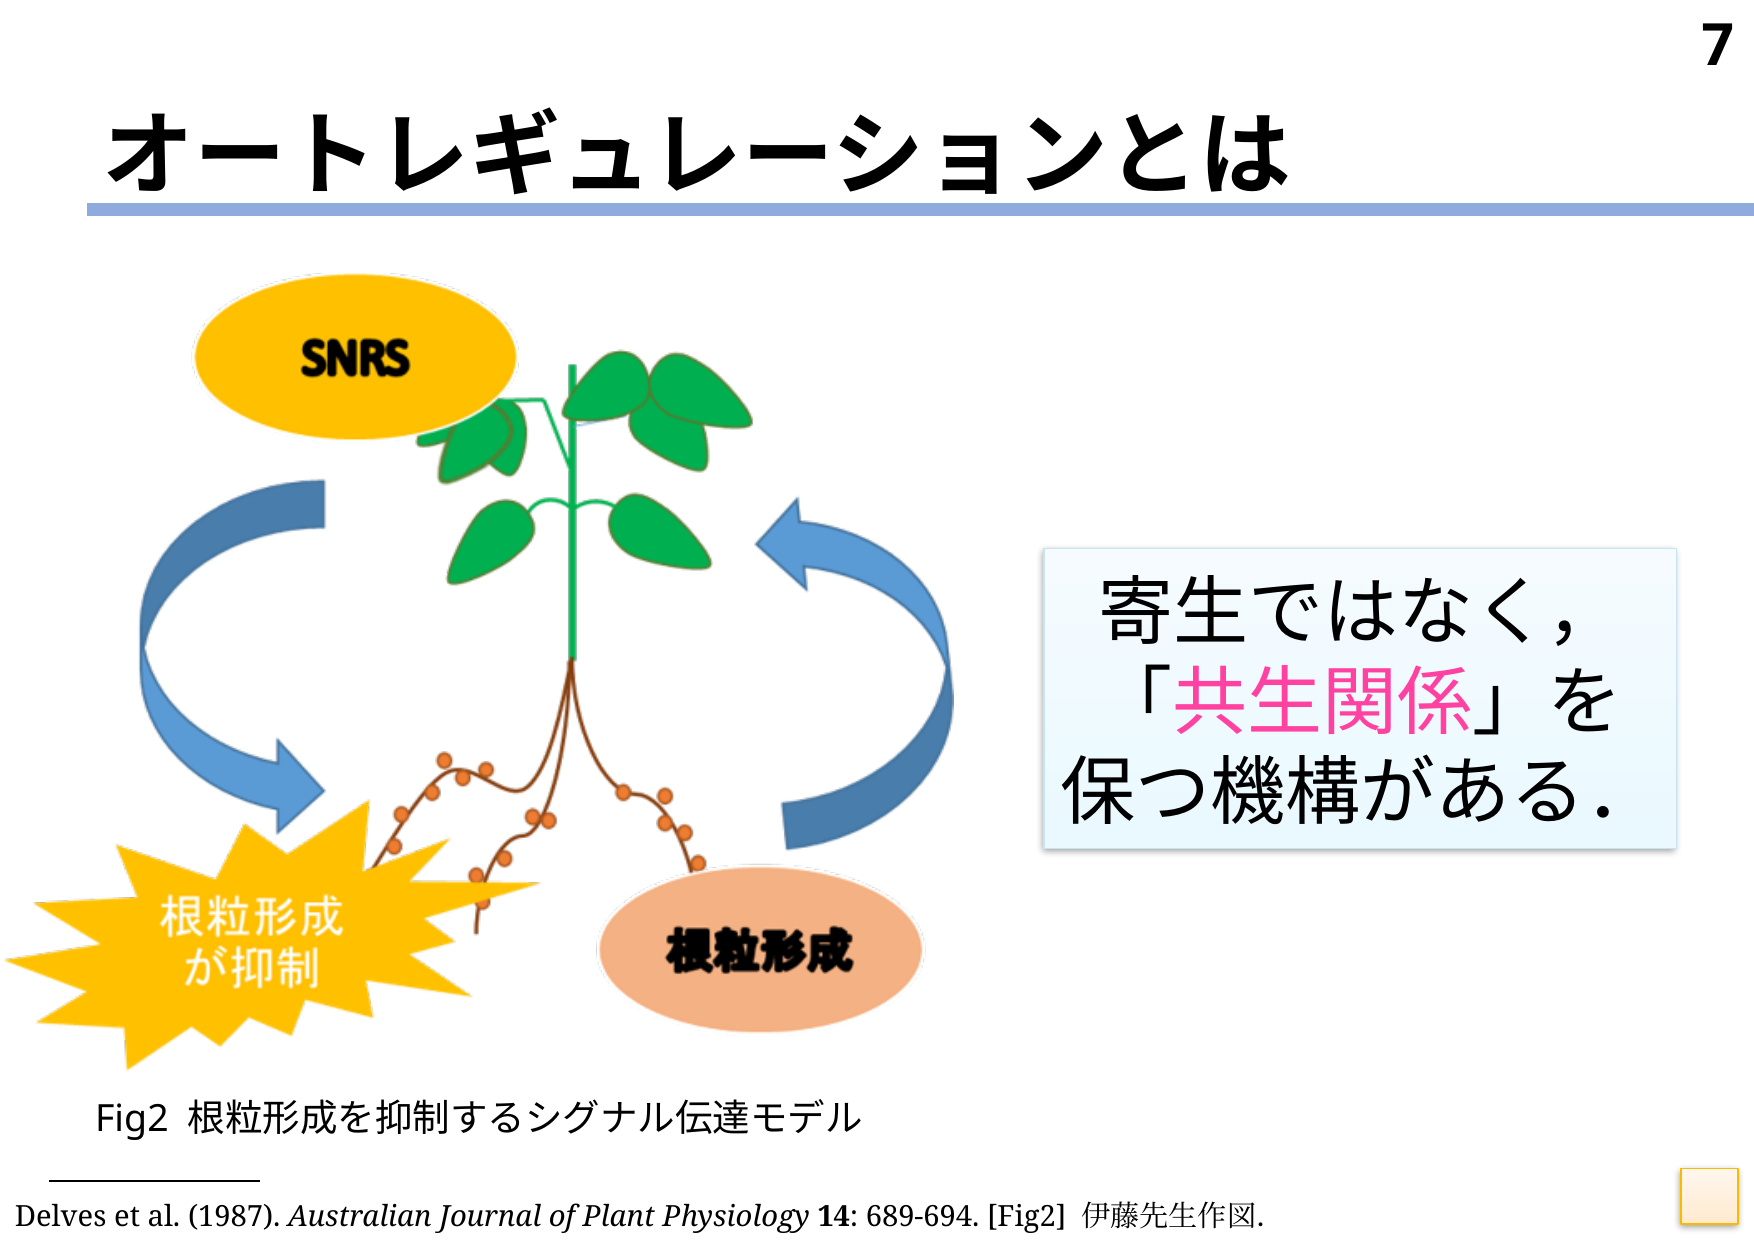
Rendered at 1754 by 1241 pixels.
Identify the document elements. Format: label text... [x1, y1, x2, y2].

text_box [3, 272, 954, 1148]
list Delves et al. (1987). Australian Journal of Plant Physiology 14: 689-694. [Fig2] 伊藤先生作図． [0, 1184, 1750, 1240]
text_box [1680, 1168, 1739, 1225]
title オートレギュレーションとは [87, 66, 1750, 213]
text_box 寄生ではなく， 「共生関係」を 保つ機構がある． [1043, 548, 1677, 849]
slide_number 7 [1565, 0, 1750, 66]
